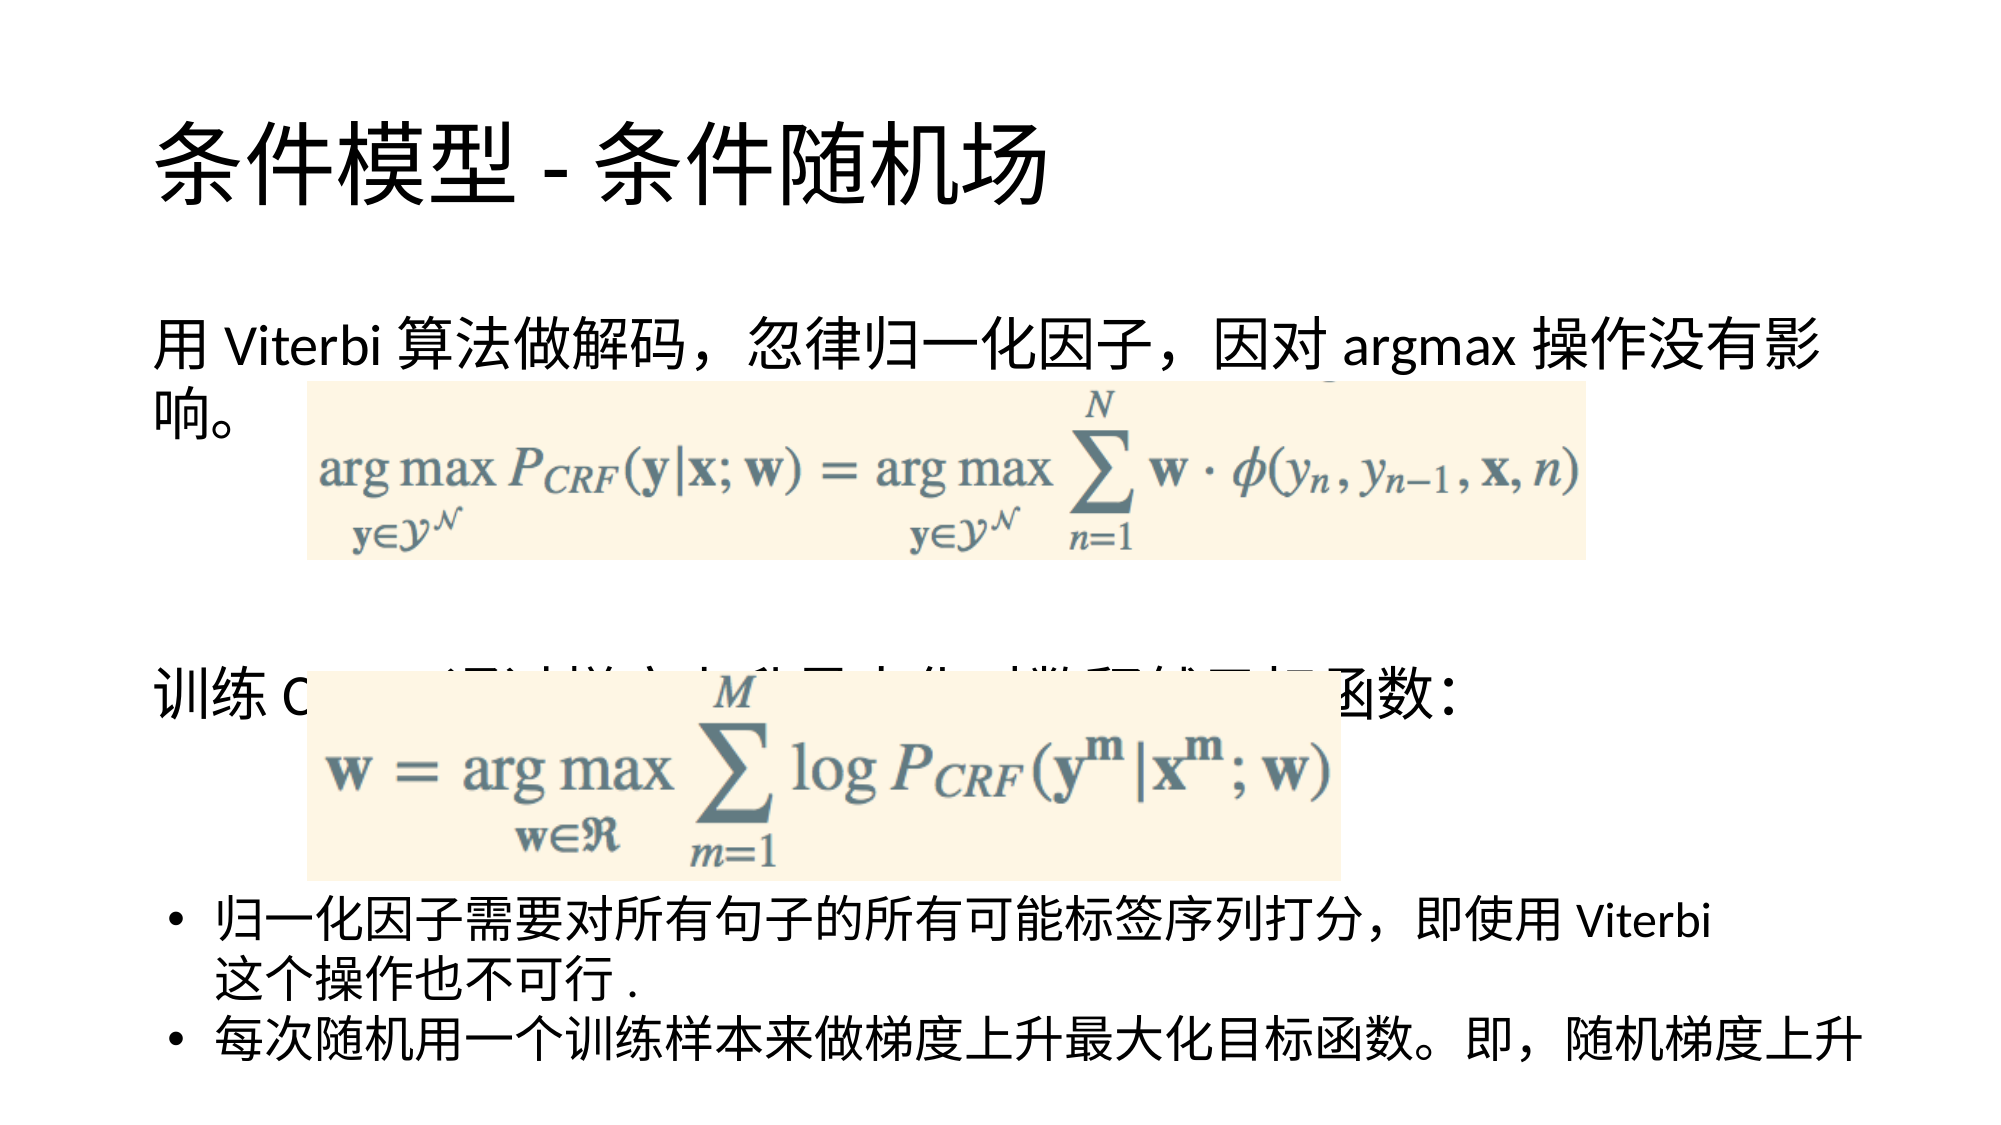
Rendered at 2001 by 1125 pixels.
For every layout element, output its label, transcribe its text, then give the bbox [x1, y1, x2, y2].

list 用Viterbi算法做解码，忽律归一化因子，因对argmax操作没有影响。 训练CRF：通过梯度上升最大化对数释然目标函数： [137, 299, 1863, 1014]
picture [307, 671, 1341, 881]
title 条件模型-条件随机场 [137, 59, 1863, 278]
picture [307, 381, 1586, 561]
text_box 归一化因子需要对所有句子的所有可能标签序列打分，即使用Viterbi 这个操作也不可行. 每次随机用一个训练样本来做梯度上升最大化目标函数。即，随机梯度上升 [152, 880, 1880, 1076]
